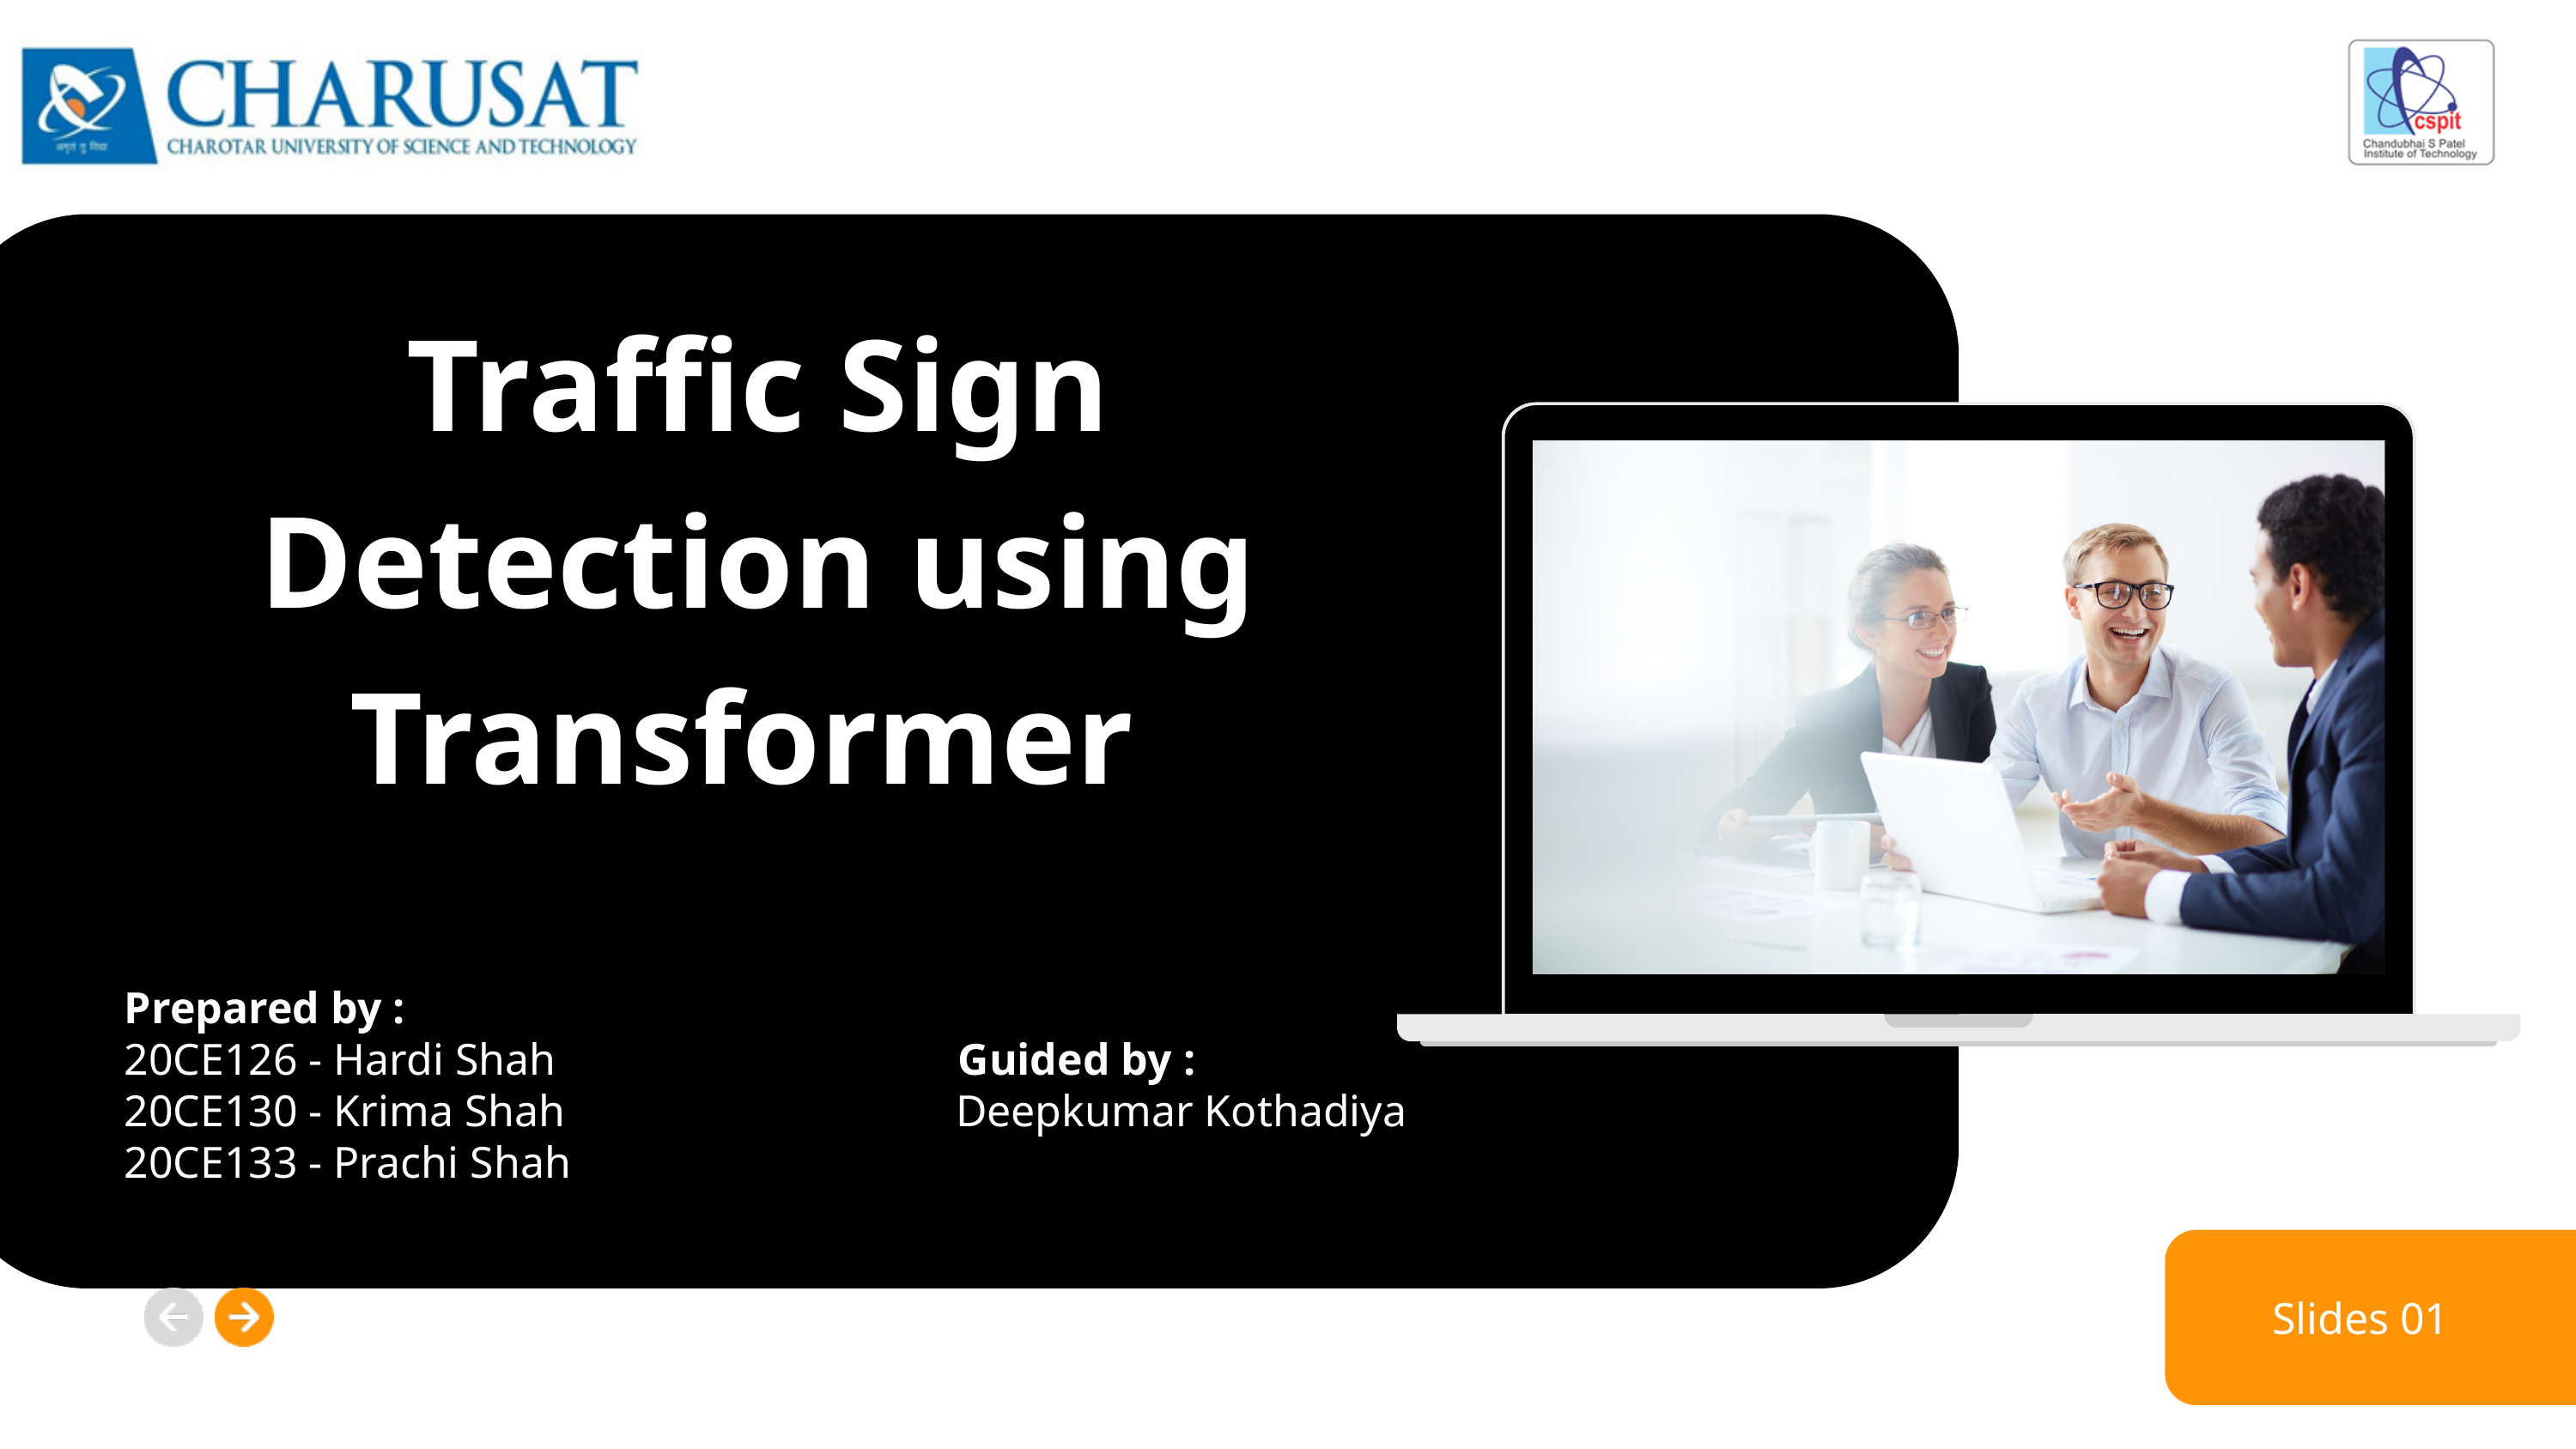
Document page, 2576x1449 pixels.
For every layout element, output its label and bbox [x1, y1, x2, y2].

text_box [2165, 1229, 2576, 1406]
text_box [1396, 402, 2521, 1047]
picture [15, 39, 644, 170]
picture [215, 1288, 274, 1347]
picture [144, 1288, 204, 1347]
picture [2342, 34, 2500, 170]
text_box [0, 214, 1959, 1289]
